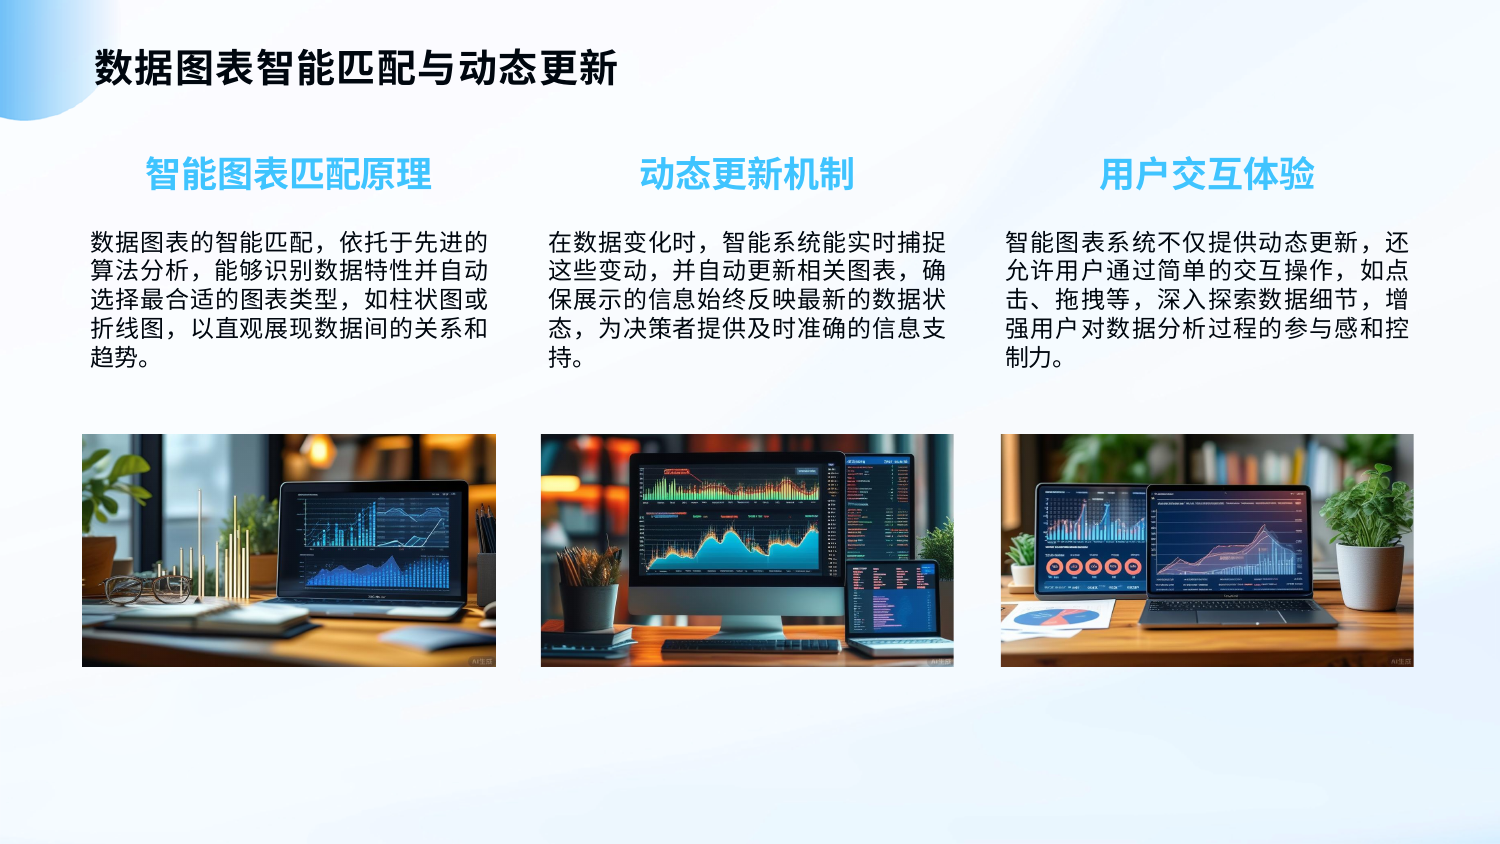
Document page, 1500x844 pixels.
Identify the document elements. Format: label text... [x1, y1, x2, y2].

picture [0, 0, 1500, 844]
text_box 动态更新机制 [532, 135, 962, 210]
text_box 智能图表匹配原理 [74, 135, 504, 210]
text_box 在数据变化时，智能系统能实时捕捉这些变动，并自动更新相关图表，确保展示的信息始终反映最新的数据状态，为决策者提供及时准确的信息支持。 [532, 211, 962, 422]
text_box 智能图表系统不仅提供动态更新，还允许用户通过简单的交互操作，如点击、拖拽等，深入探索数据细节，增强用户对数据分析过程的参与感和控制力。 [989, 211, 1426, 422]
text_box 数据图表的智能匹配，依托于先进的算法分析，能够识别数据特性并自动选择最合适的图表类型，如柱状图或折线图，以直观展现数据间的关系和趋势。 [74, 211, 504, 422]
text_box 用户交互体验 [989, 135, 1426, 210]
text_box 数据图表智能匹配与动态更新 [78, 22, 1500, 106]
